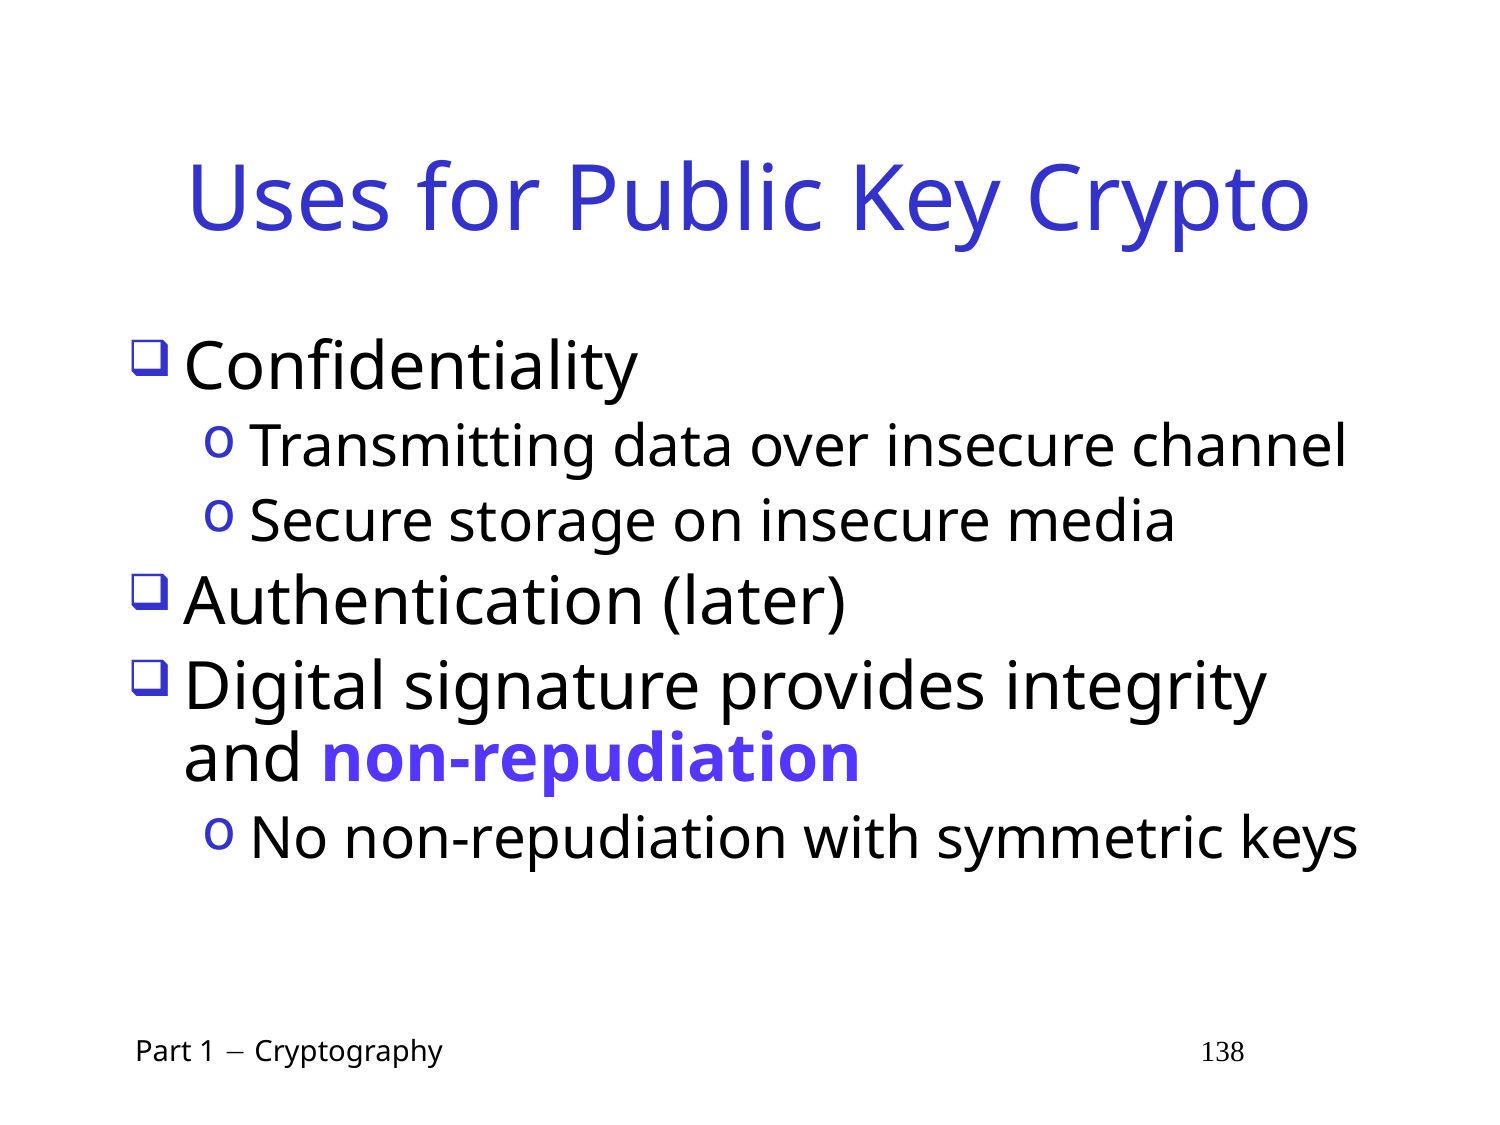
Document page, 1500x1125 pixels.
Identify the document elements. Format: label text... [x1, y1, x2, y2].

title Uses for Public Key Crypto [112, 99, 1388, 288]
footer Part 1  Cryptography 138 [112, 1024, 1401, 1101]
list Confidentiality Transmitting data over insecure channel Secure storage on insecure media Authentication (later) Digital signature provides integrity and non-repudiation No non-repudiation with symmetric keys [112, 324, 1388, 1001]
